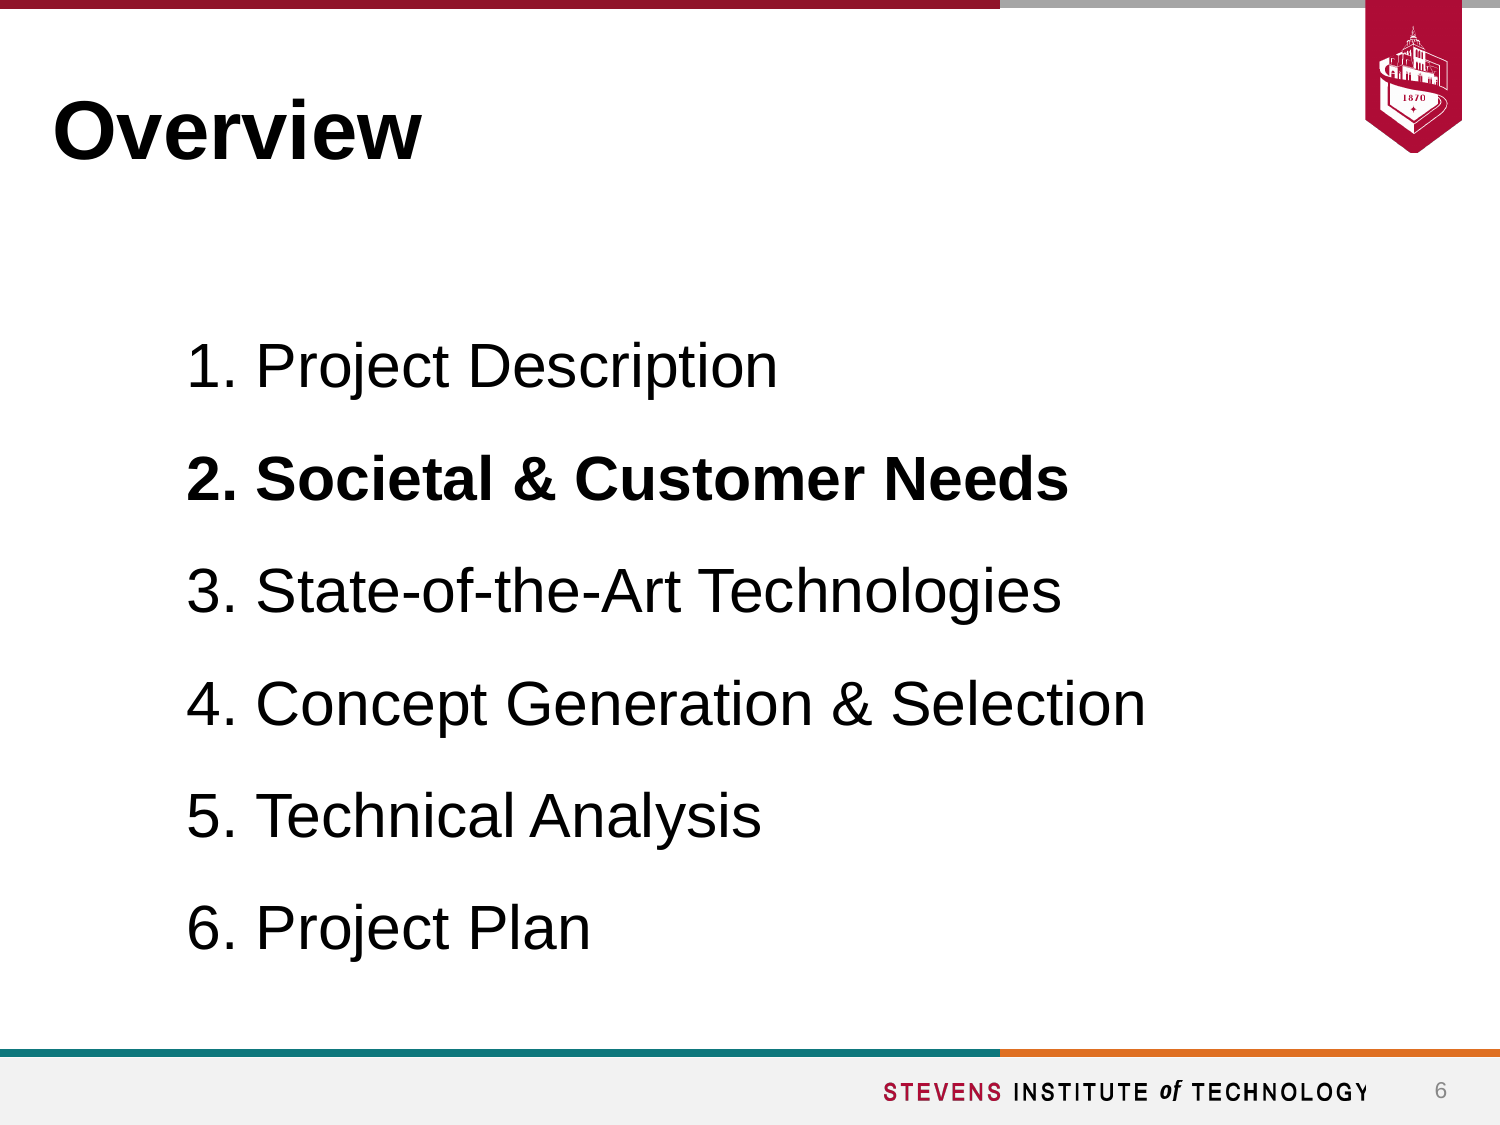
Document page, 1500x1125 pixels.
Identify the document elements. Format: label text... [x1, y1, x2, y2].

title Overview [37, 68, 1236, 157]
picture [884, 1080, 1366, 1101]
picture [1365, 0, 1462, 153]
slide_number 6 [1401, 1059, 1481, 1120]
list Project Description Societal & Customer Needs State-of-the-Art Technologies Concept Generation & Selection Technical Analysis Project Plan [165, 280, 1463, 1000]
